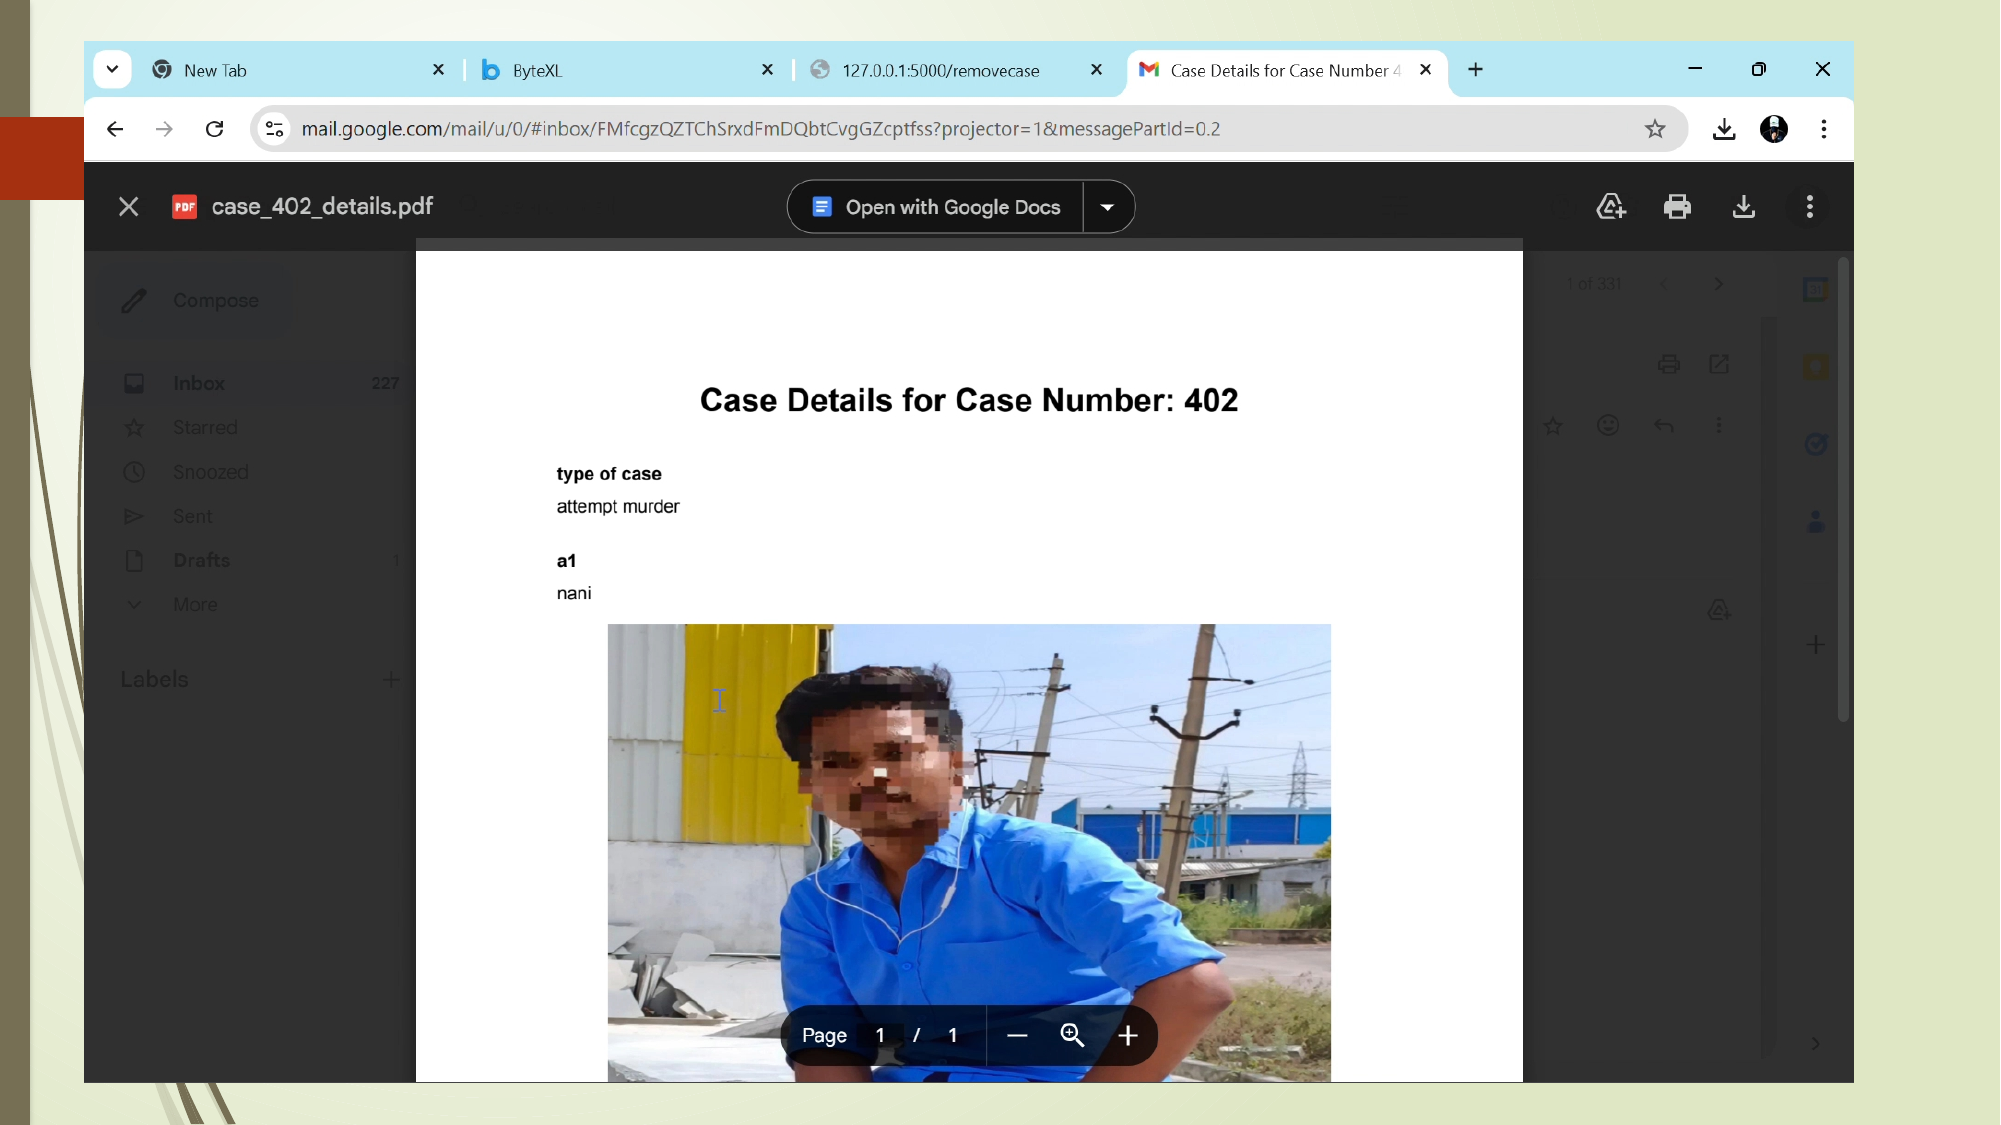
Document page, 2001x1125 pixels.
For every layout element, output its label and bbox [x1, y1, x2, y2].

picture [84, 41, 1854, 1084]
